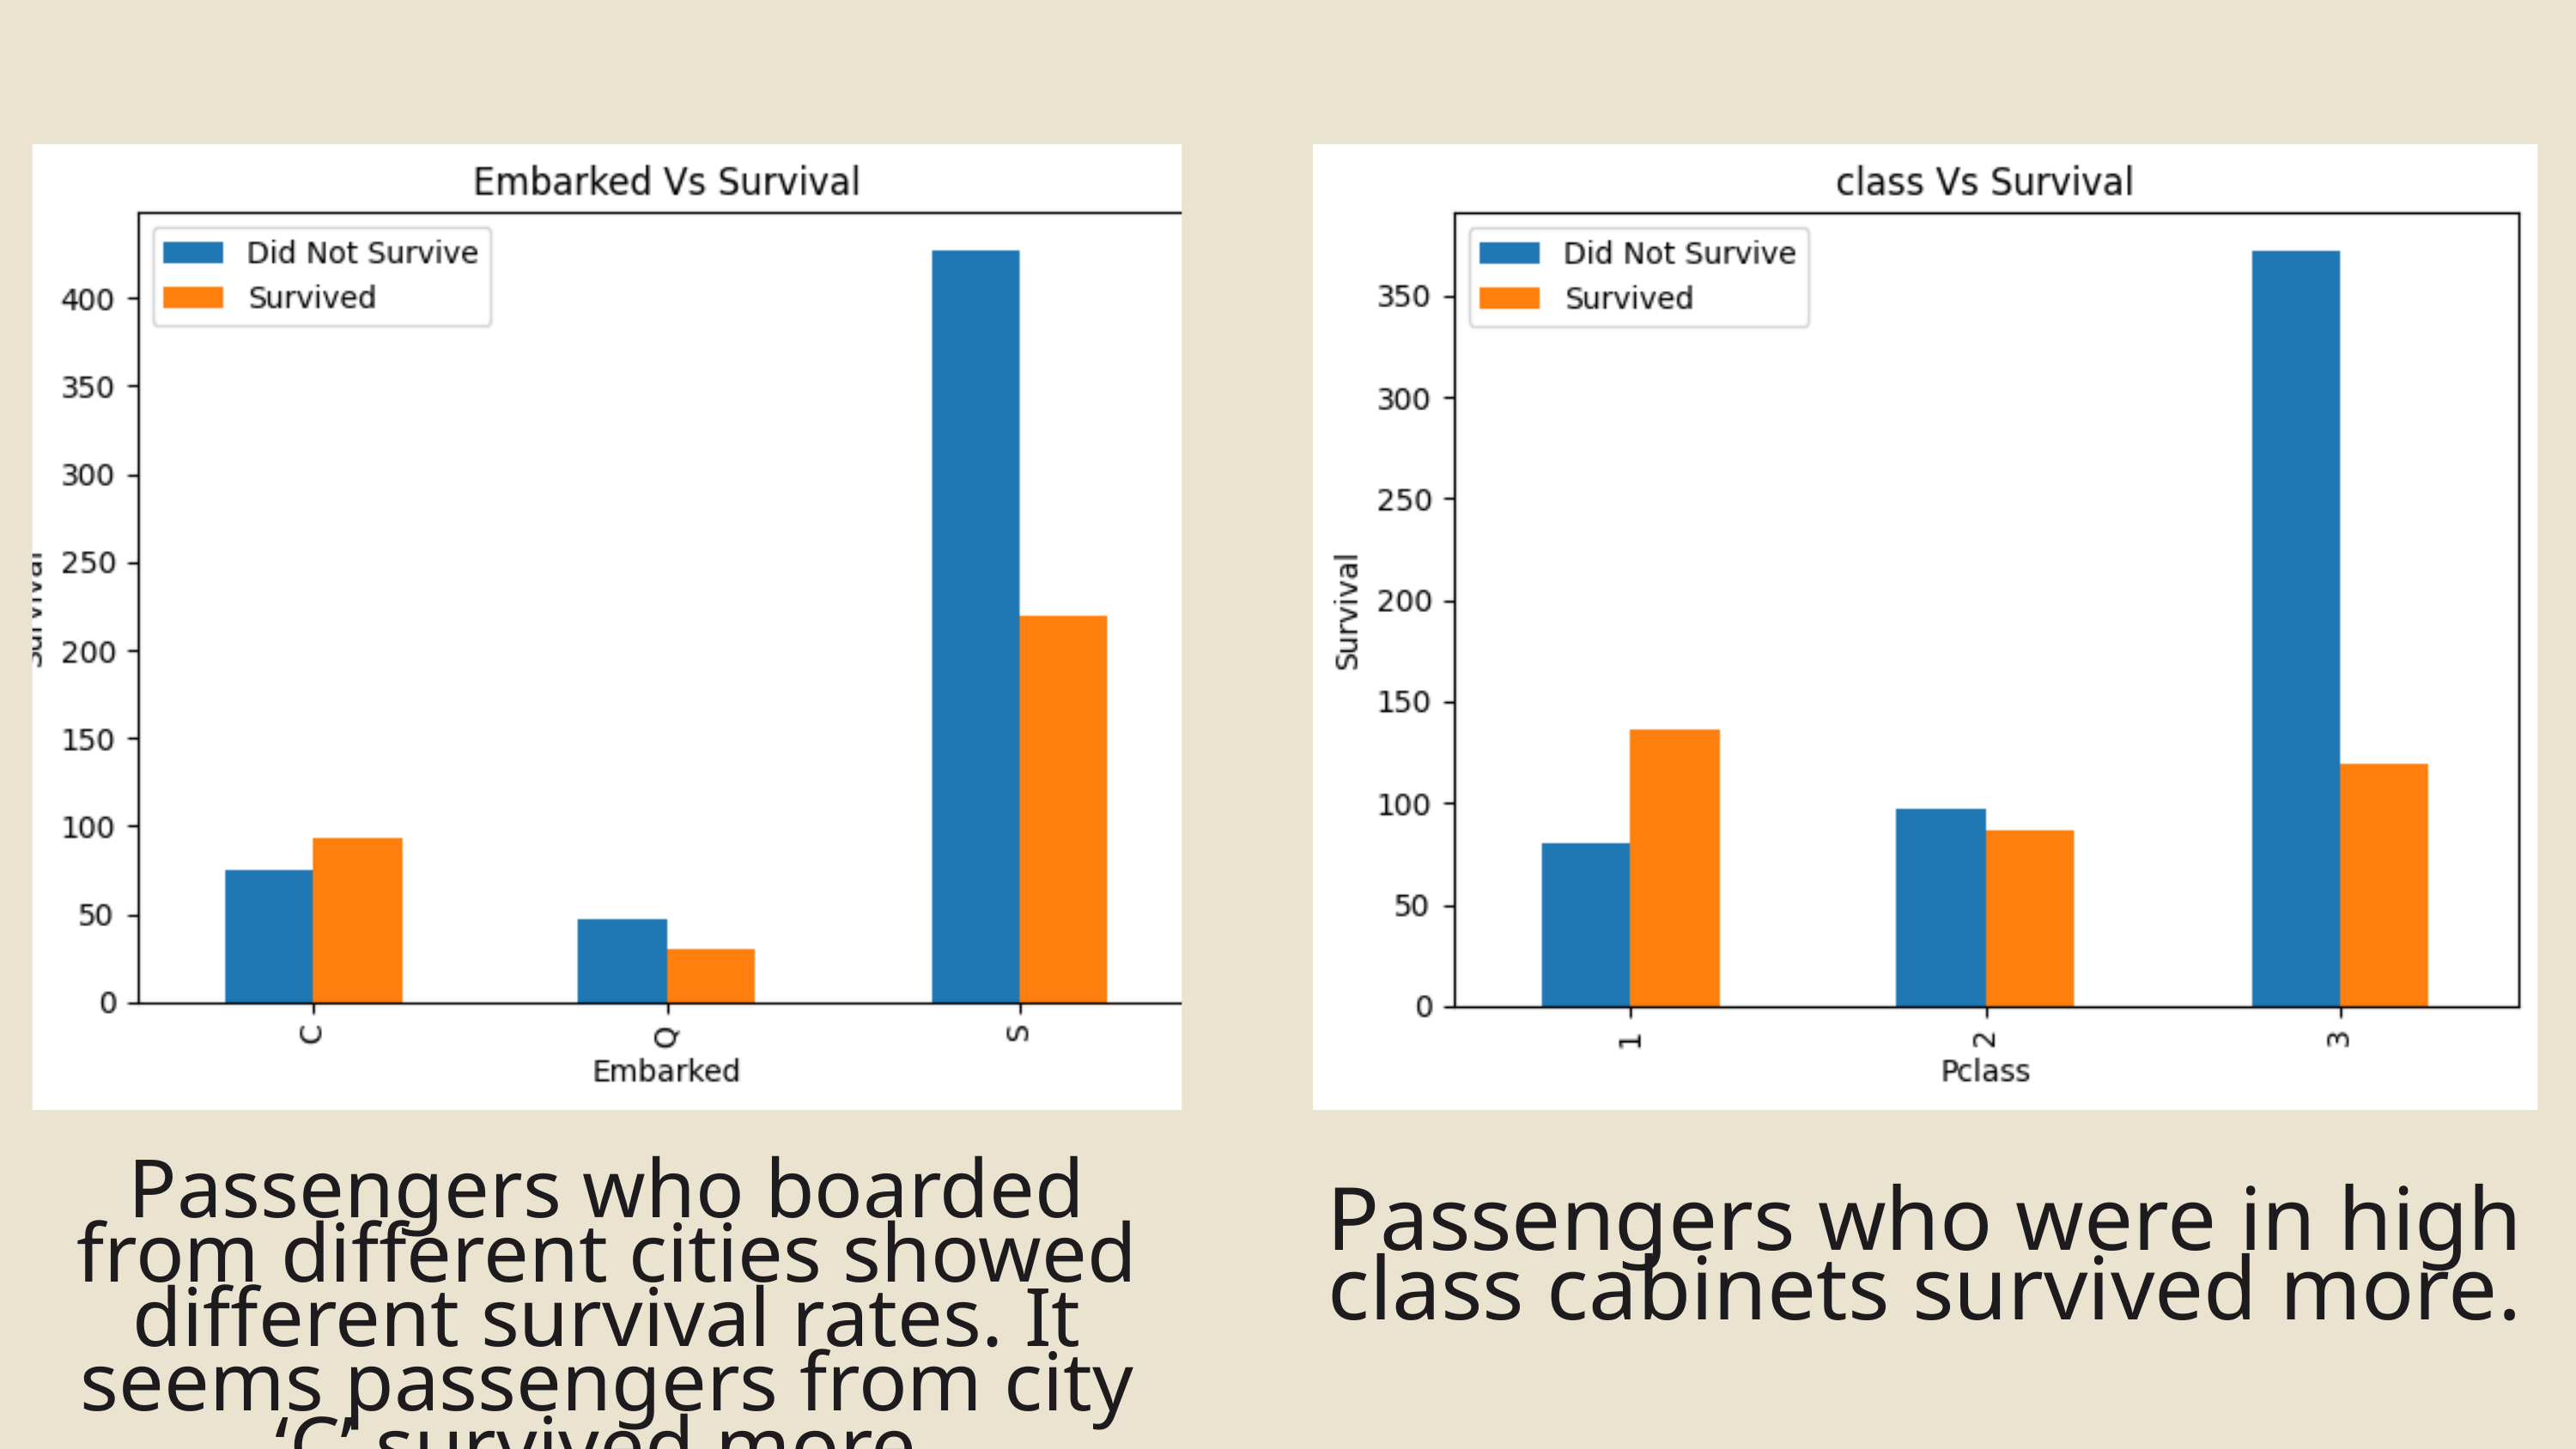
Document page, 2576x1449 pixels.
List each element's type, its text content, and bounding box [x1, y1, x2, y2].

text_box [32, 144, 1182, 1110]
text_box [1313, 144, 2538, 1110]
text_box Passengers who boarded from different cities showed different survival rates. It seems passengers from city ‘C’ survived more. [32, 1169, 1182, 1449]
text_box Passengers who were in high class cabinets survived more. [1313, 1197, 2538, 1337]
